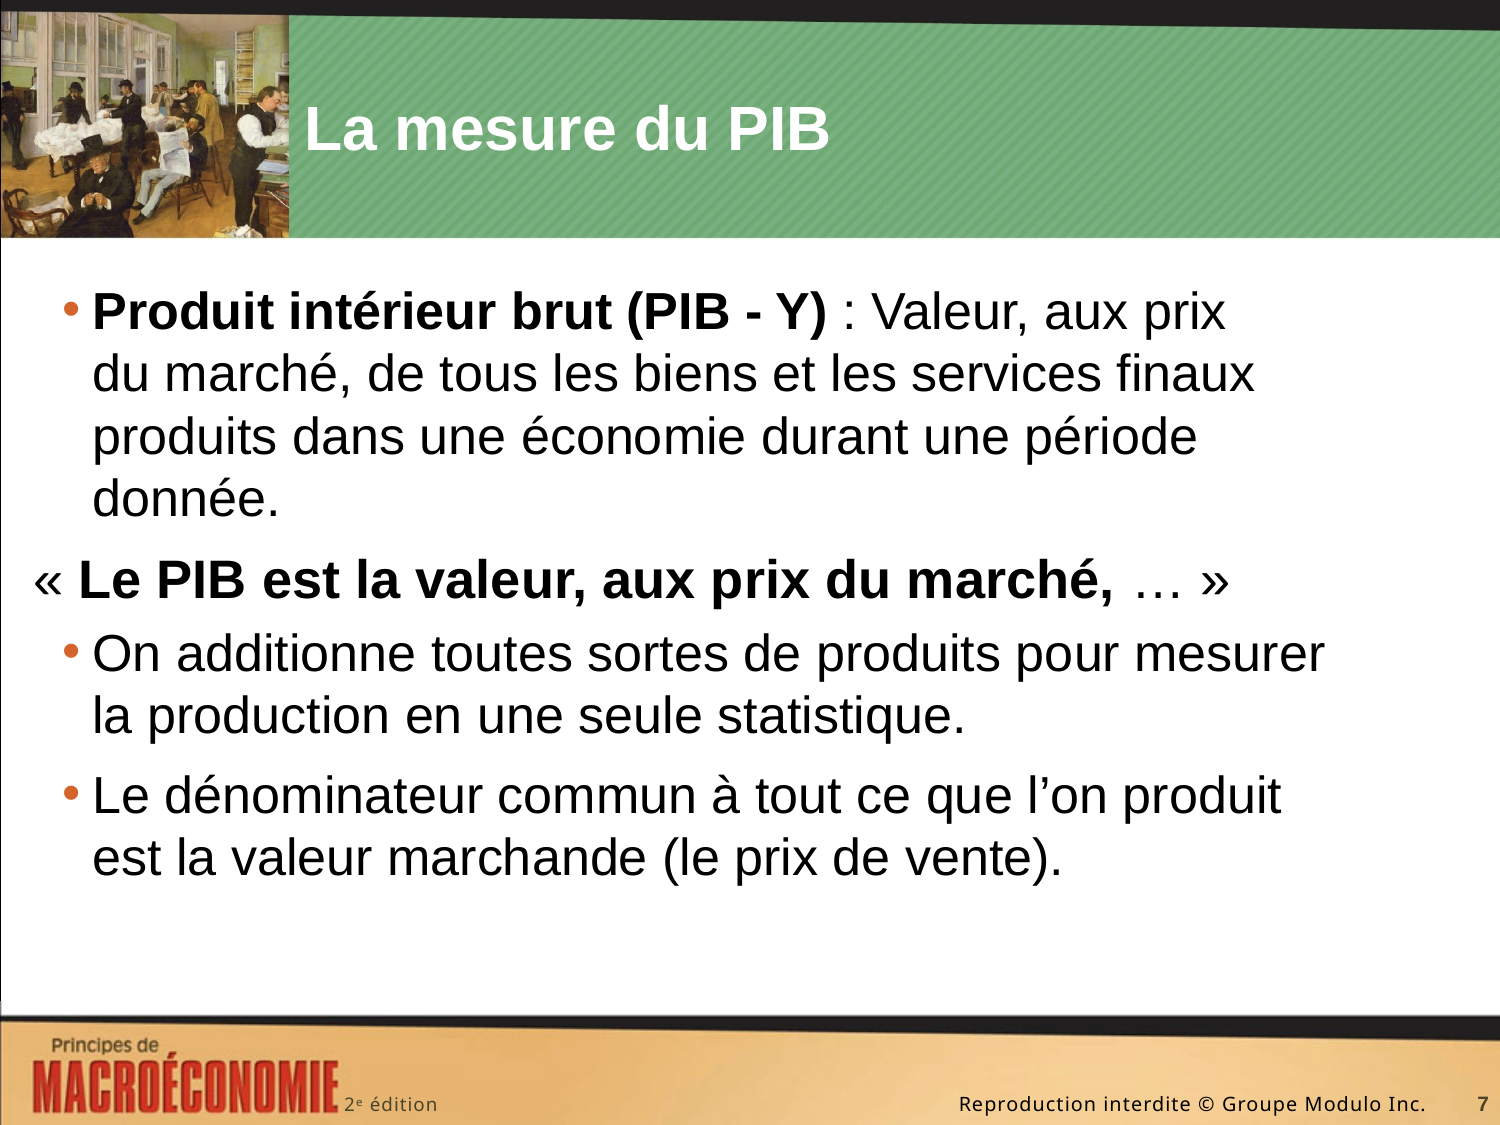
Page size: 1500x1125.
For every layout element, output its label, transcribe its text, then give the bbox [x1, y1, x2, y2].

picture [0, 0, 1500, 1125]
picture [1412, 1102, 1417, 1110]
title La mesure du PIB [304, 32, 1431, 223]
slide_number 7 [1417, 1070, 1489, 1125]
list Produit intérieur brut (PIB - Y) : Valeur, aux prix du marché, de tous les biens et les services finaux produits dans une économie durant une période donnée. « Le PIB est la valeur, aux prix du marché, … » On additionne toutes sortes de produits pour mesurer la production en une seule statistique. Le dénominateur commun à tout ce que l’on produit est la valeur marchande (le prix de vente). [17, 269, 1431, 1000]
